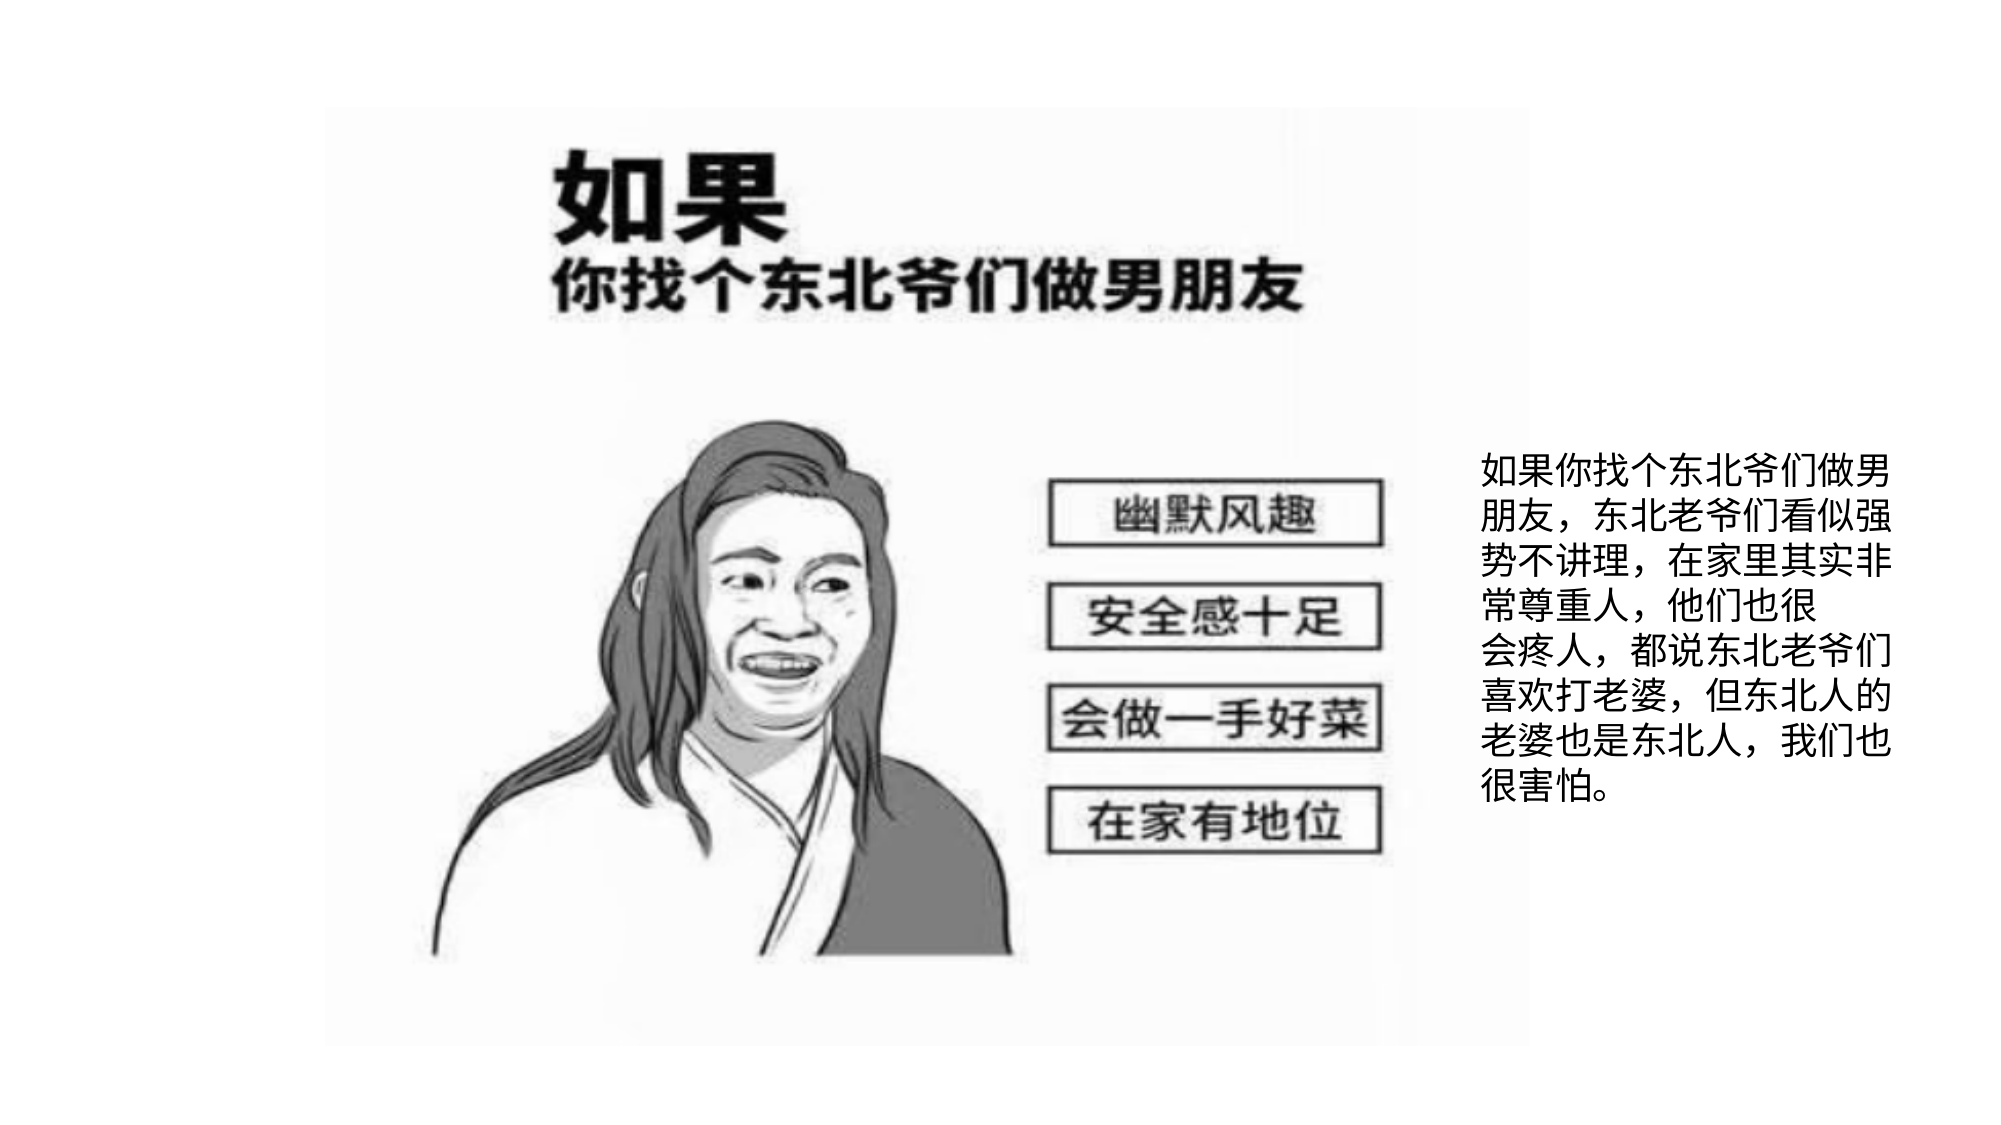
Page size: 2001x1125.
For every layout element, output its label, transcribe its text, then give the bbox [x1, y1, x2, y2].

text_box 如果你找个东北爷们做男朋友，东北老爷们看似强势不讲理，在家里其实非常尊重人，他们也很 会疼人，都说东北老爷们喜欢打老婆，但东北人的老婆也是东北人，我们也很害怕。 [1620, 439, 1918, 814]
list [325, 107, 1620, 1046]
